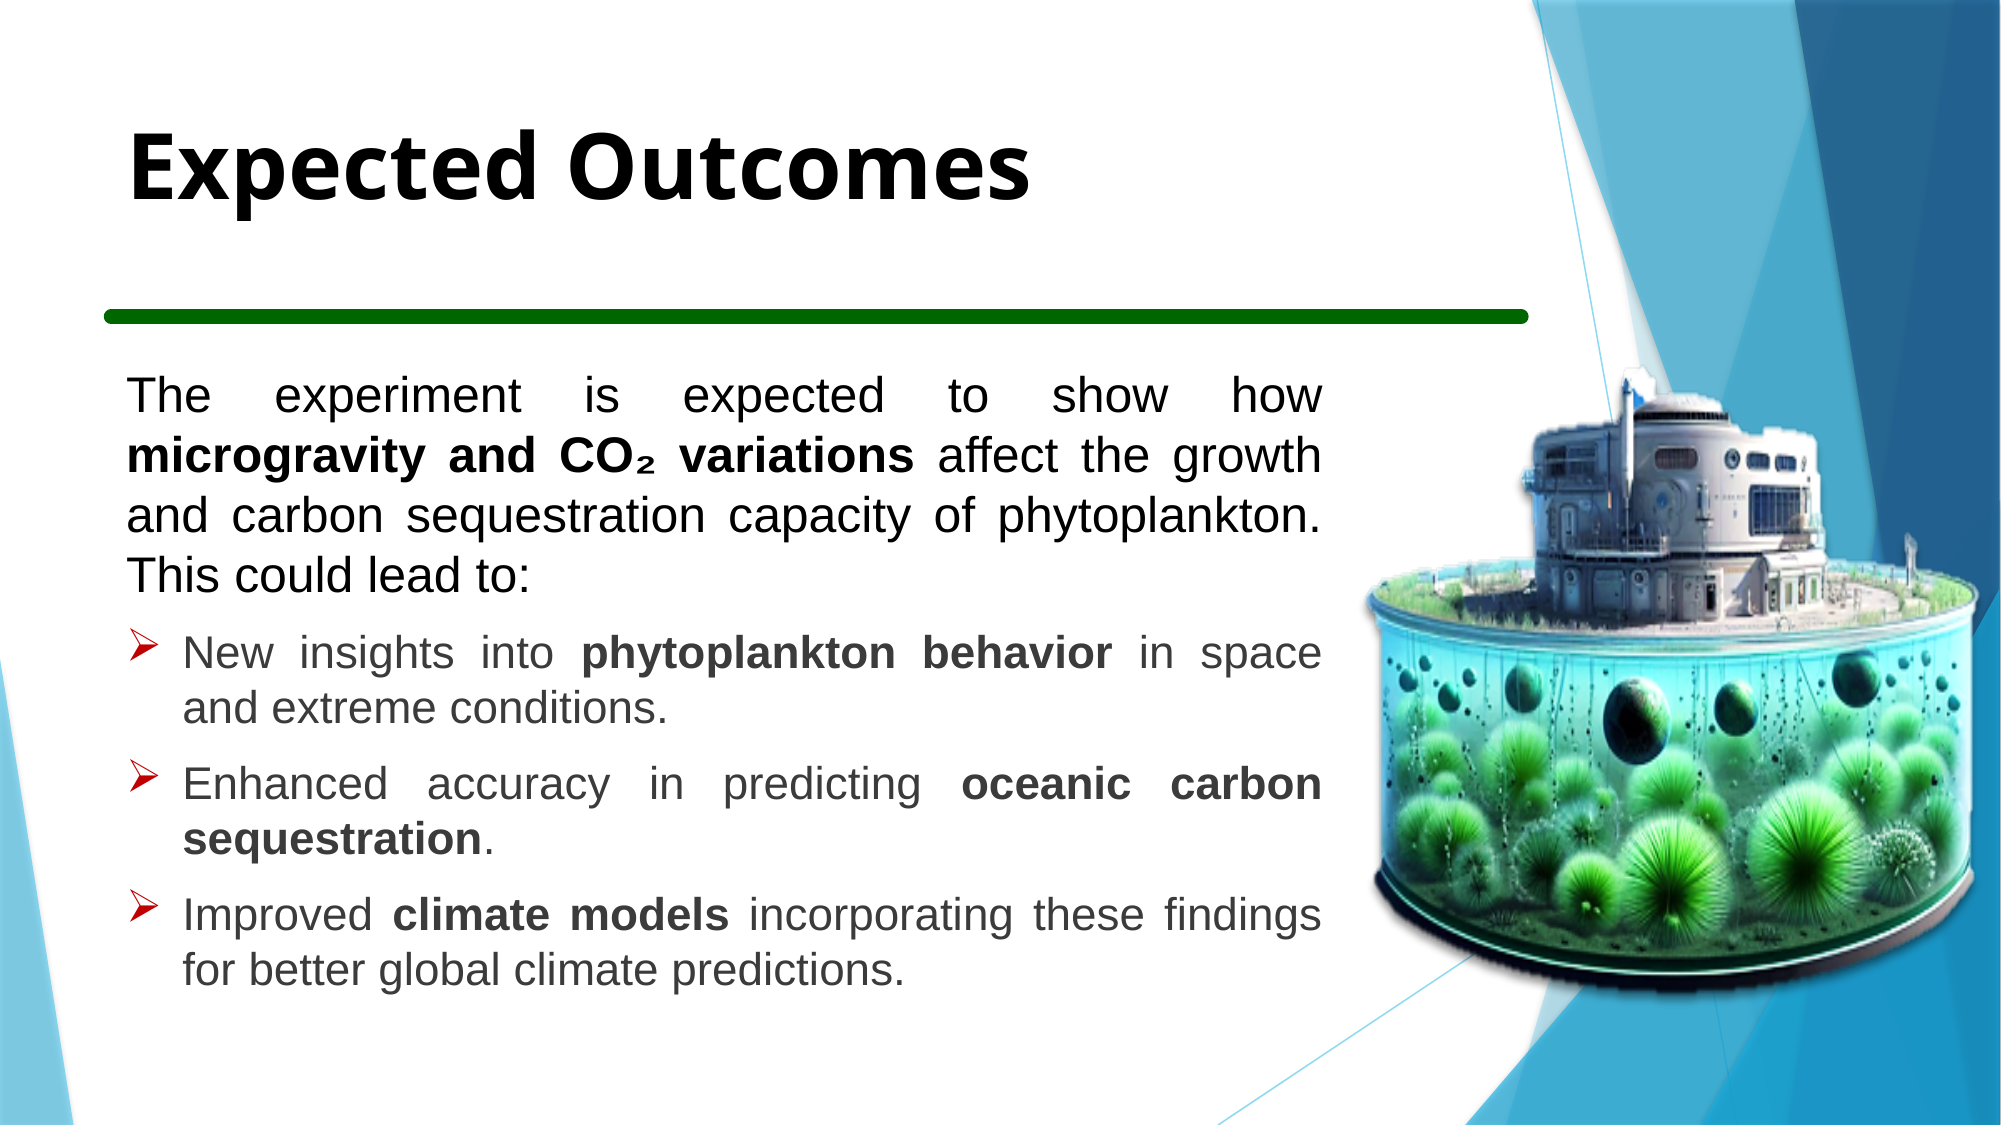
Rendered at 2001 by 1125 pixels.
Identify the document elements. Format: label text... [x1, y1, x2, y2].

text_box Expected Outcomes [111, 99, 1522, 317]
list The experiment is expected to show how microgravity and CO₂ variations affect the growth and carbon sequestration capacity of phytoplankton. This could lead to: New insights into phytoplankton behavior in space and extreme conditions. Enhanced accuracy in predicting oceanic carbon sequestration. Improved climate models incorporating these findings for better global climate predictions. [111, 354, 1243, 1069]
picture [1249, 207, 2000, 1101]
